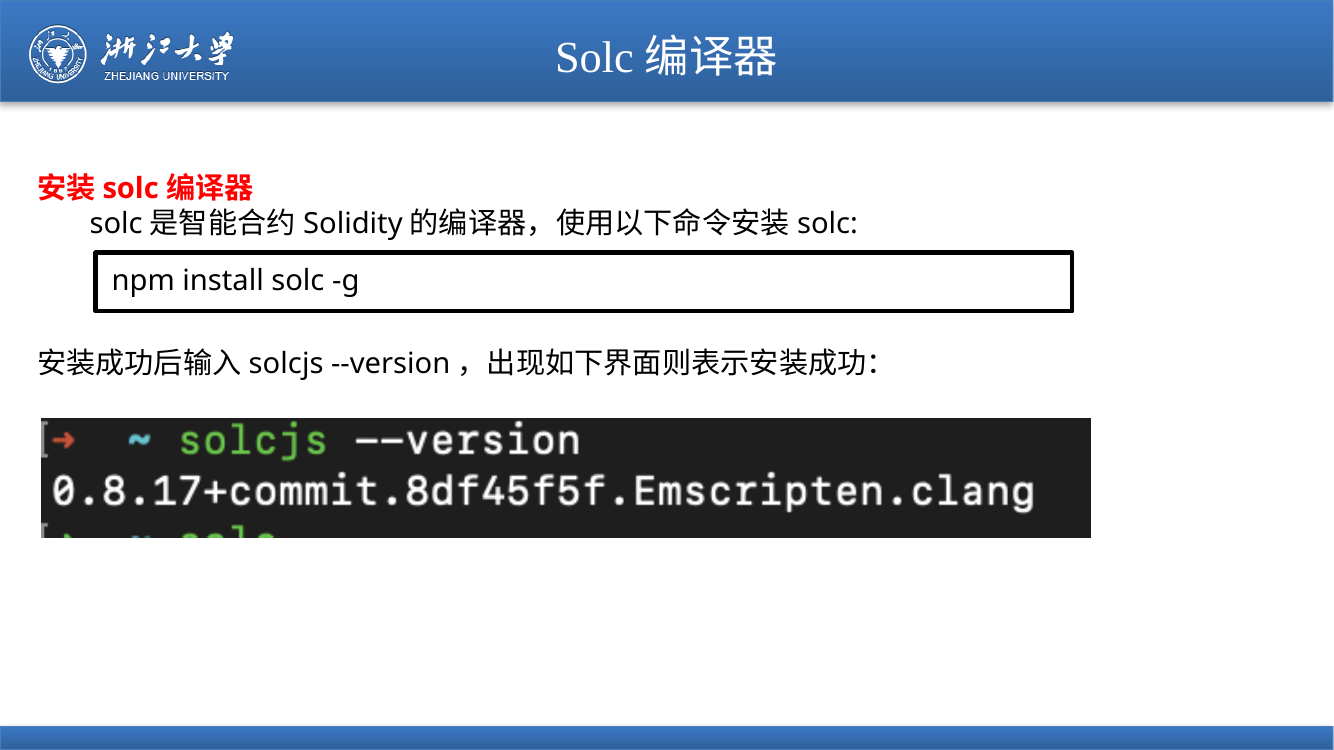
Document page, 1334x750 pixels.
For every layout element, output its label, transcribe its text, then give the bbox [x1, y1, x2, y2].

picture [40, 418, 1091, 539]
text_box 安装solc编译器 solc是智能合约Solidity的编译器，使用以下命令安装solc: 安装成功后输入solcjs --version，出现如下界面则表示安装成功： [22, 162, 1293, 737]
text_box npm install solc -g [96, 254, 893, 305]
title Solc编译器 [0, 19, 1334, 91]
text_box [93, 250, 1074, 313]
